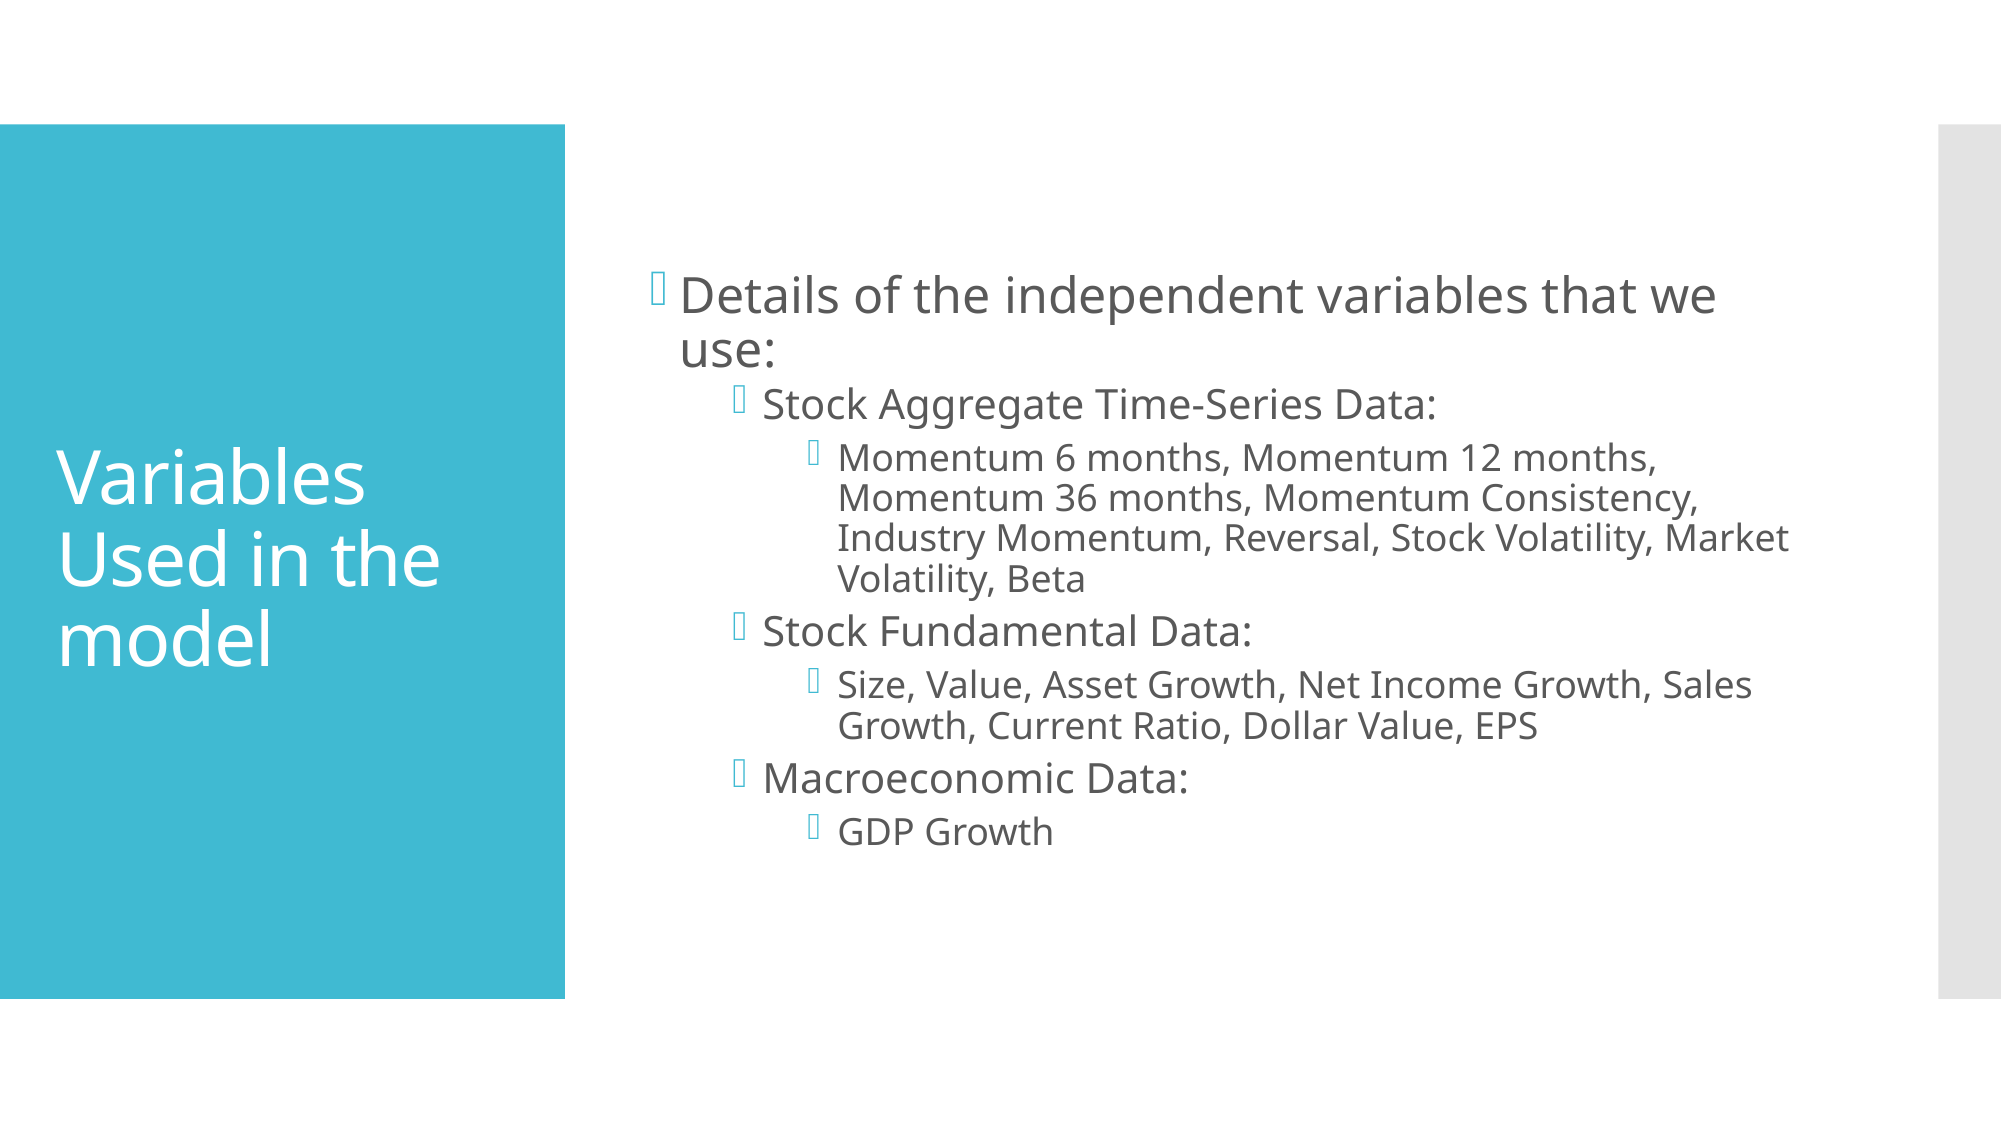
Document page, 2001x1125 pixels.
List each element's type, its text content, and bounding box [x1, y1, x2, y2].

title Variables Used in the model [41, 184, 525, 940]
list Details of the independent variables that we use: Stock Aggregate Time-Series Data: Momentum 6 months, Momentum 12 months, Momentum 36 months, Momentum Consistency, Industry Momentum, Reversal, Stock Volatility, Market Volatility, Beta Stock Fundamental Data: Size, Value, Asset Growth, Net Income Growth, Sales Growth, Current Ratio, Dollar Value, EPS Macroeconomic Data: GDP Growth [634, 141, 1835, 982]
